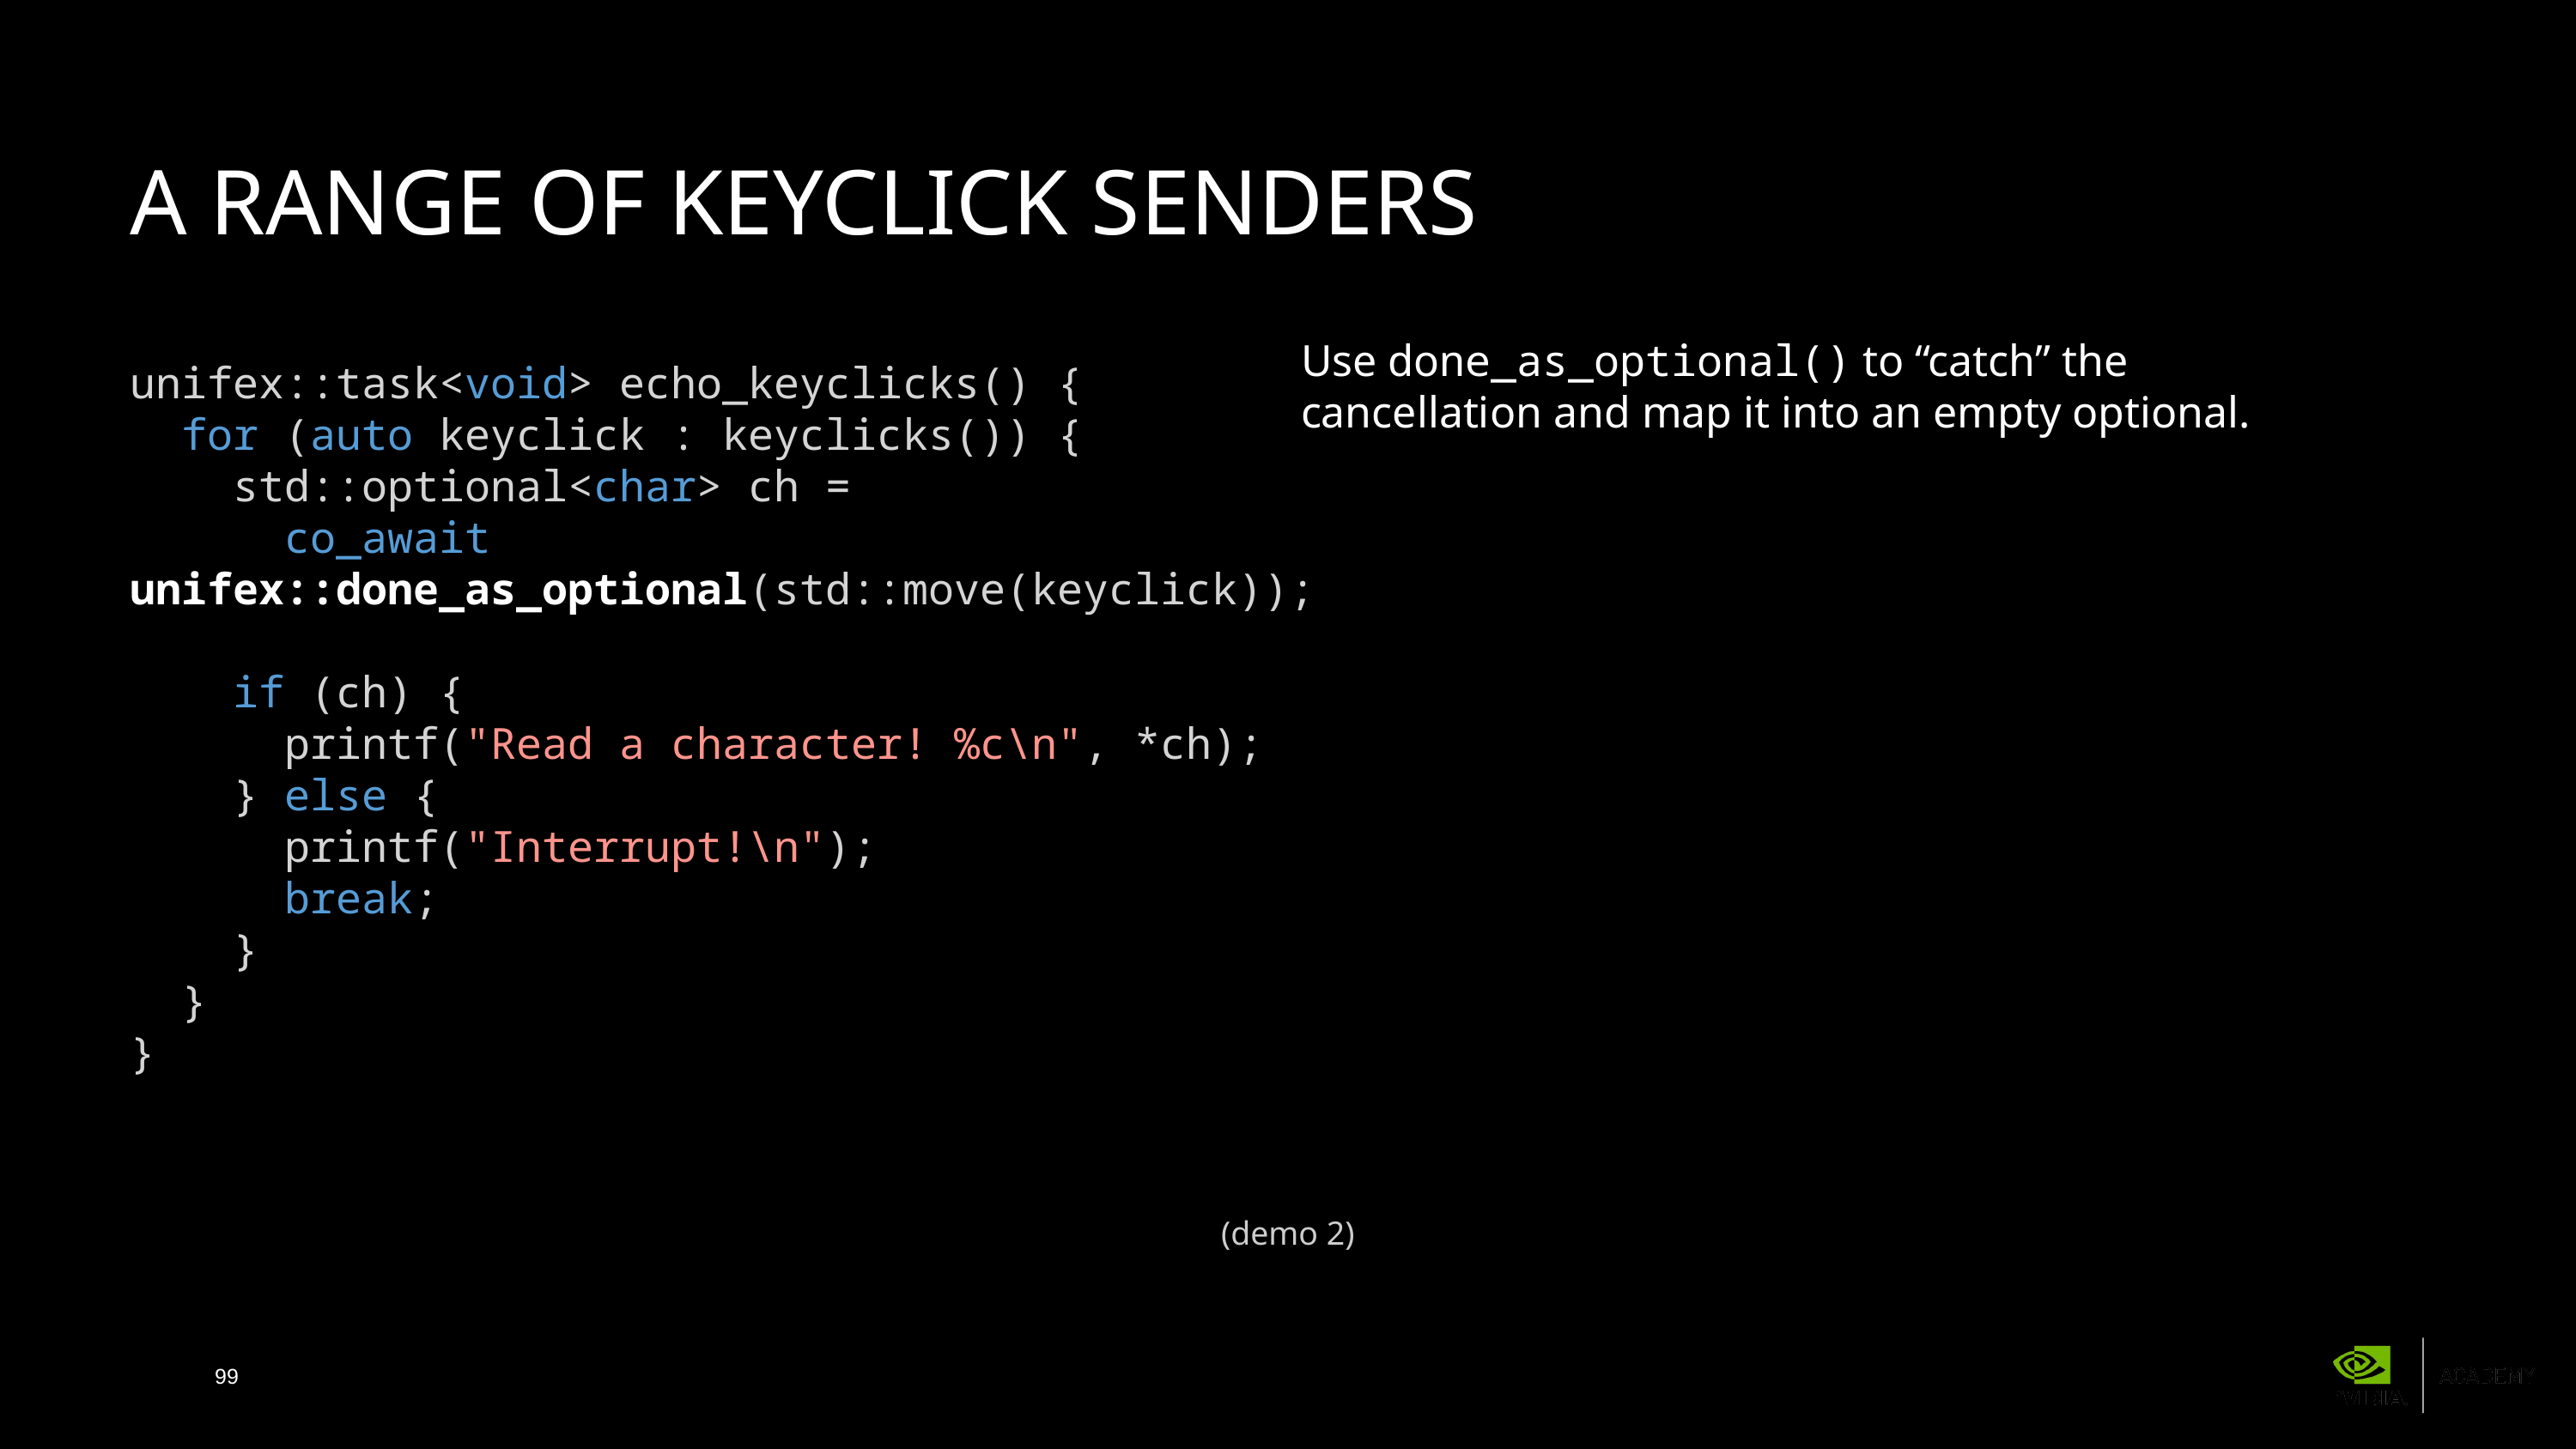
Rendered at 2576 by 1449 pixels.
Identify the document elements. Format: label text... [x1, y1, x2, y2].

title A Range of keyclick senders [116, 122, 2486, 262]
text_box (demo 2) [1200, 1206, 1376, 1258]
slide_number 99 [202, 1337, 782, 1414]
text_box Use done_as_optional() to “catch” the cancellation and map it into an empty optional. [1288, 327, 2288, 444]
picture [2301, 1319, 2561, 1432]
text_box unifex::task<void> echo_keyclicks() { for (auto keyclick : keyclicks()) { std::optional<char> ch = co_await unifex::done_as_optional(std::move(keyclick)); if (ch) { printf("Read a character! %c\n", *ch); } else { printf("Interrupt!\n"); break; } } } [117, 349, 1674, 1059]
